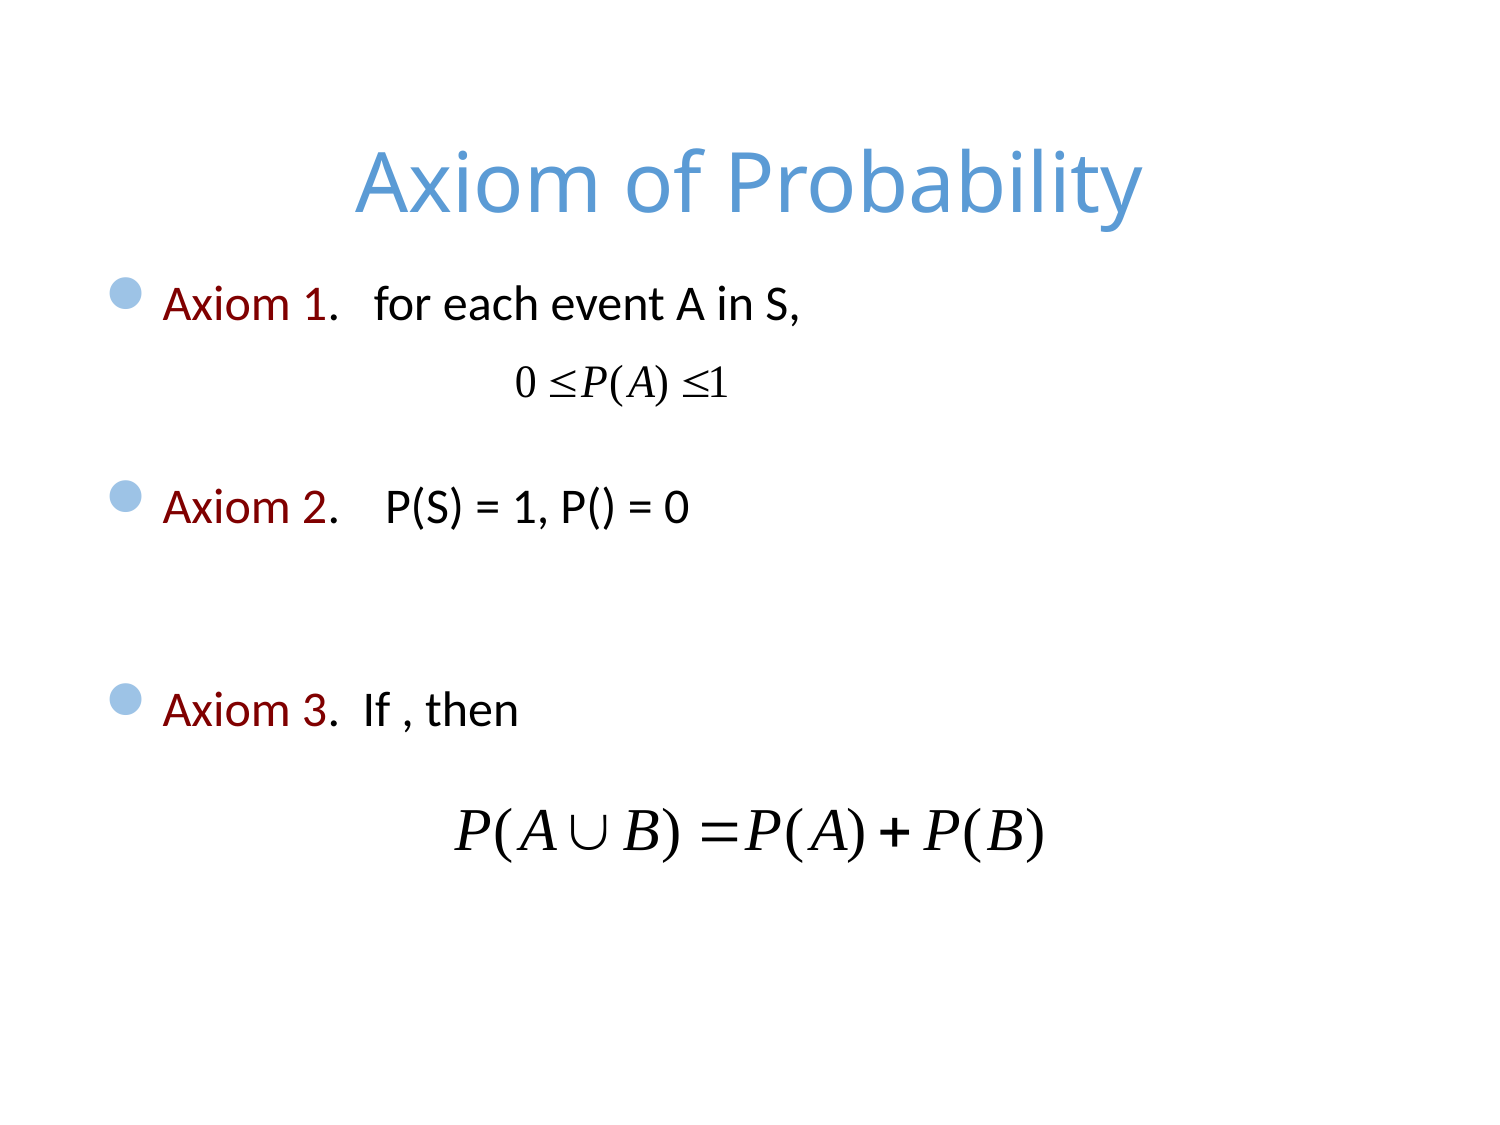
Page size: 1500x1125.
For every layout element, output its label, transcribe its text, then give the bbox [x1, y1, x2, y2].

title Axiom of Probability [90, 17, 1410, 237]
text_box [508, 354, 732, 418]
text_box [442, 794, 1057, 877]
